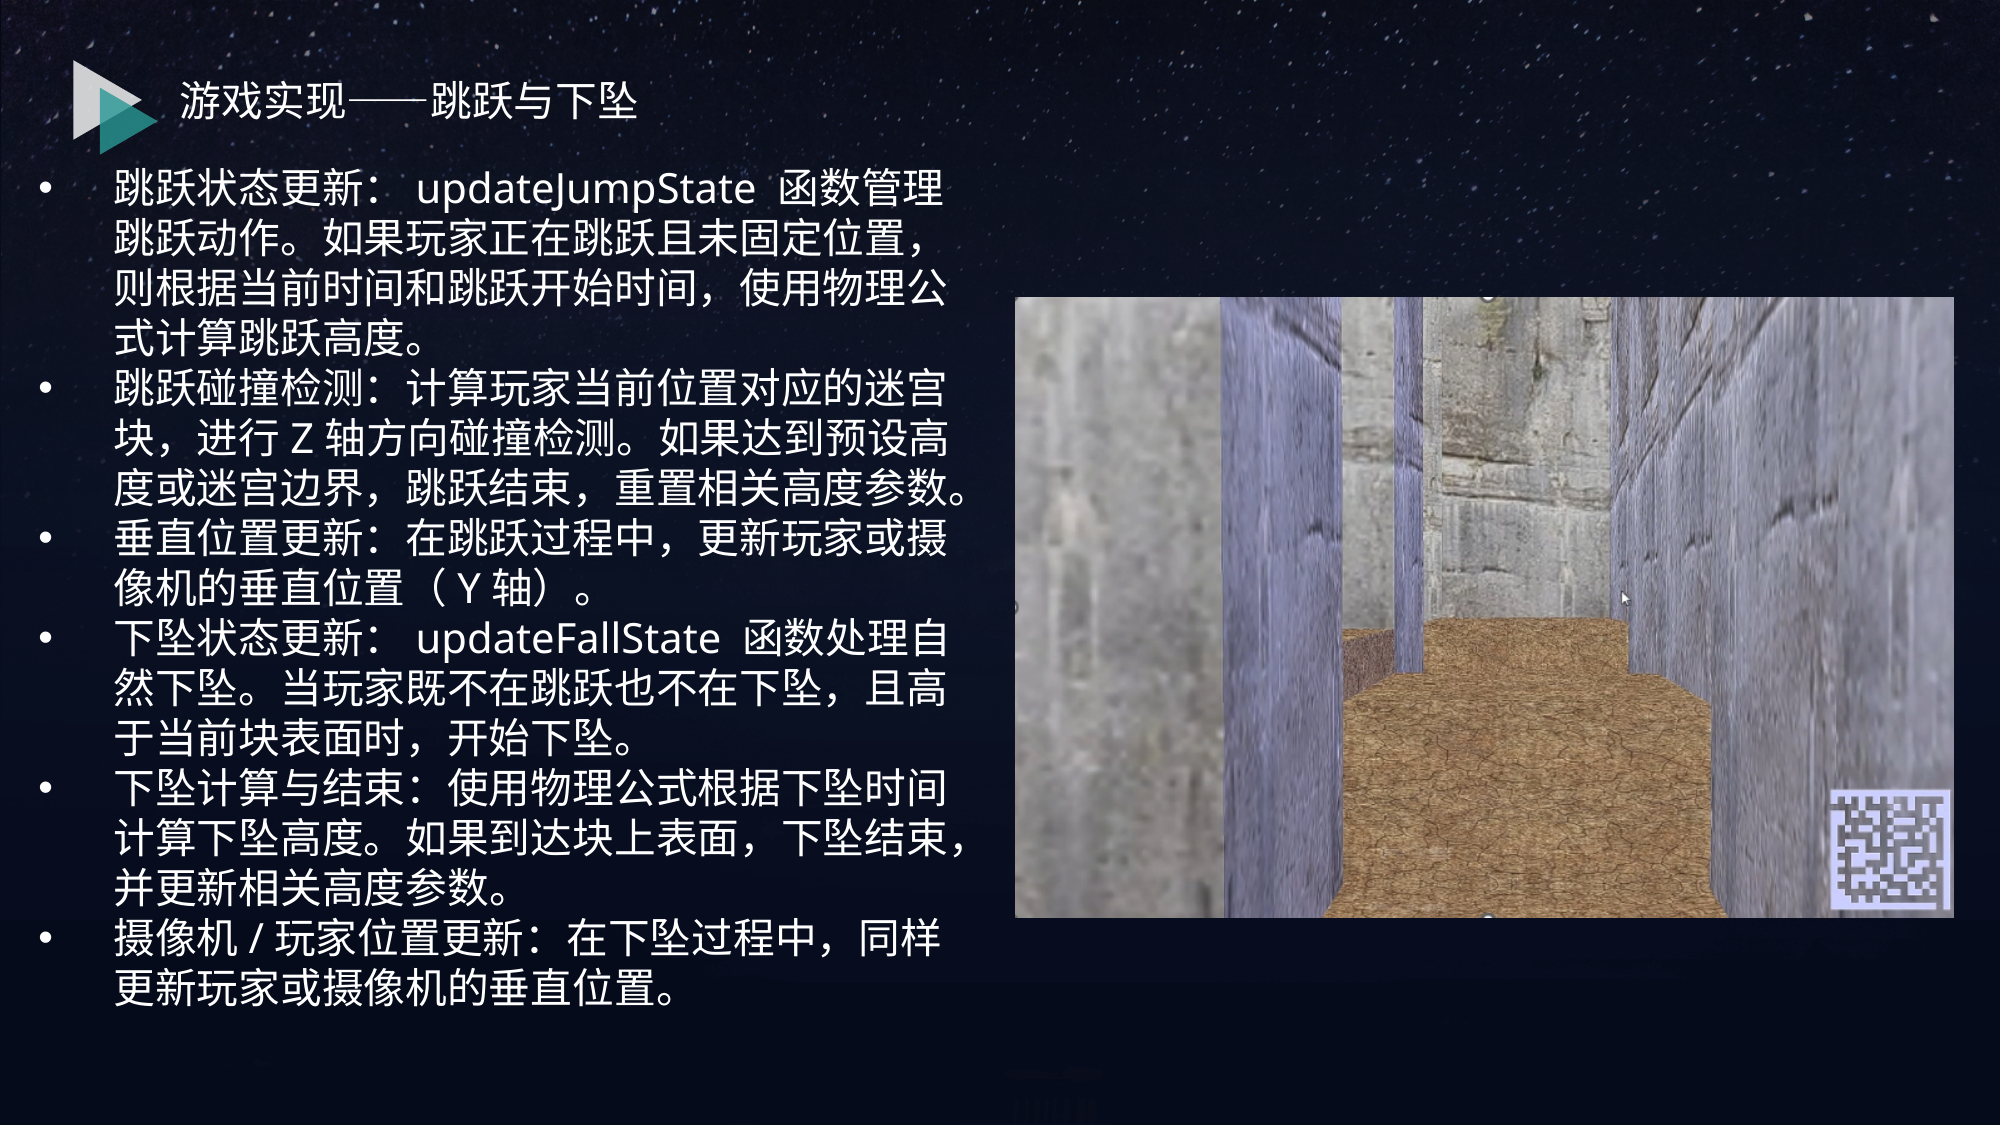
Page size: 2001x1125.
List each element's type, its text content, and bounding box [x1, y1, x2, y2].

picture [0, 0, 2000, 1125]
text_box 游戏实现——跳跃与下坠 [165, 67, 654, 132]
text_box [73, 60, 158, 155]
text_box 跳跃状态更新：updateJumpState 函数管理跳跃动作。如果玩家正在跳跃且未固定位置，则根据当前时间和跳跃开始时间，使用物理公式计算跳跃高度。 跳跃碰撞检测：计算玩家当前位置对应的迷宫块，进行Z轴方向碰撞检测。如果达到预设高度或迷宫边界，跳跃结束，重置相关高度参数。 垂直位置更新：在跳跃过程中，更新玩家或摄像机的垂直位置（Y轴）。 下坠状态更新：updateFallState 函数处理自然下坠。当玩家既不在跳跃也不在下坠，且高于当前块表面时，开始下坠。 下坠计算与结束：使用物理公式根据下坠时间计算下坠高度。如果到达块上表面，下坠结束，并更新相关高度参数。 摄像机/玩家位置更新：在下坠过程中，同样更新玩家或摄像机的垂直位置。 [23, 154, 971, 1125]
